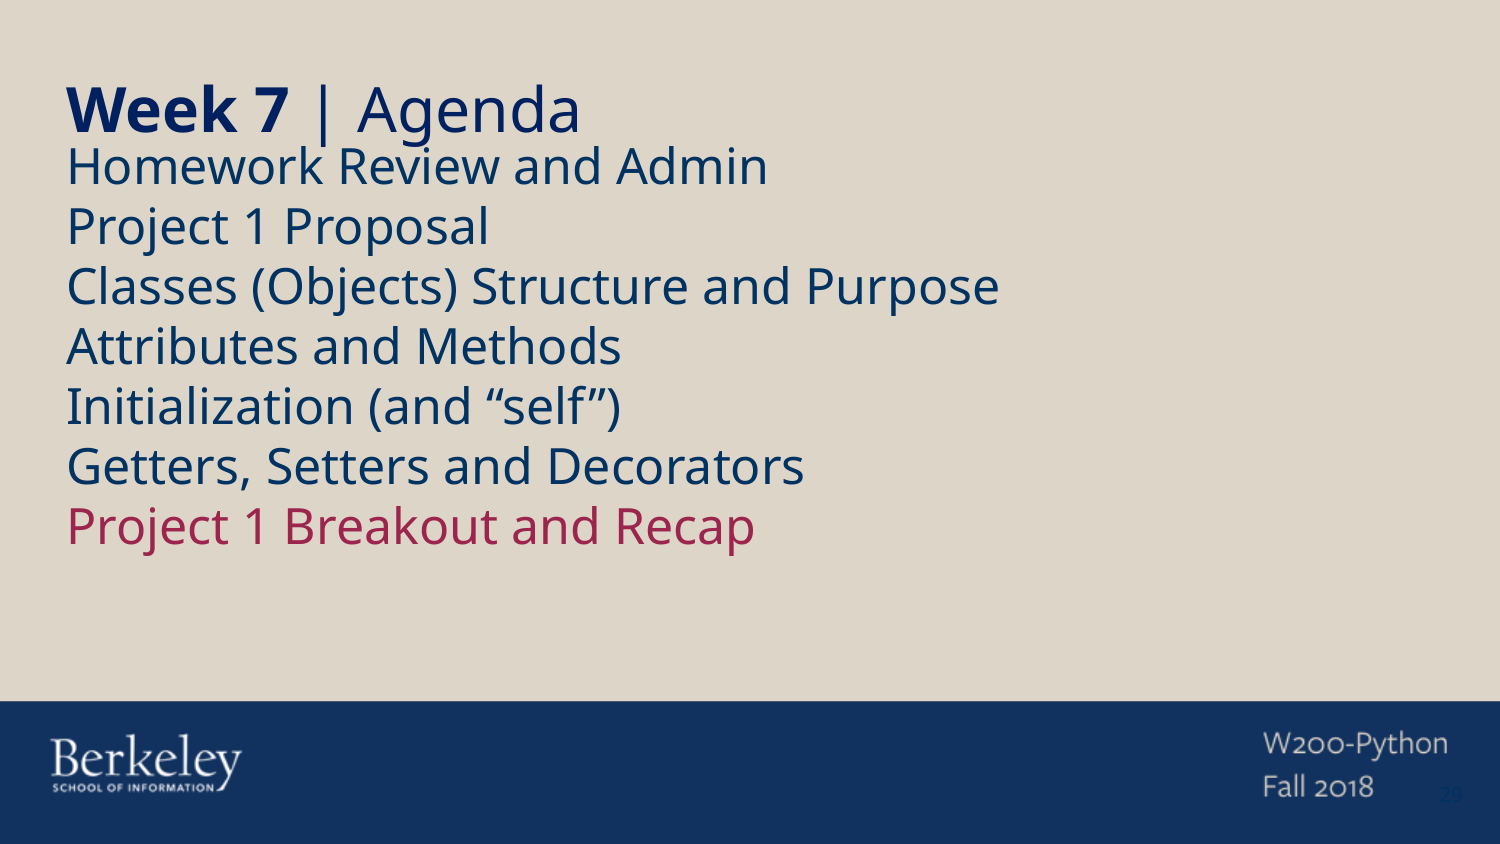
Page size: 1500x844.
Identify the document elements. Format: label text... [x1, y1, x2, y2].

list Homework Review and Admin Project 1 Proposal Classes (Objects) Structure and Purpose Attributes and Methods Initialization (and “self”) Getters, Setters and Decorators Project 1 Breakout and Recap [51, 155, 1449, 773]
title Week 7 | Agenda [51, 54, 1449, 155]
picture [0, 700, 1500, 844]
